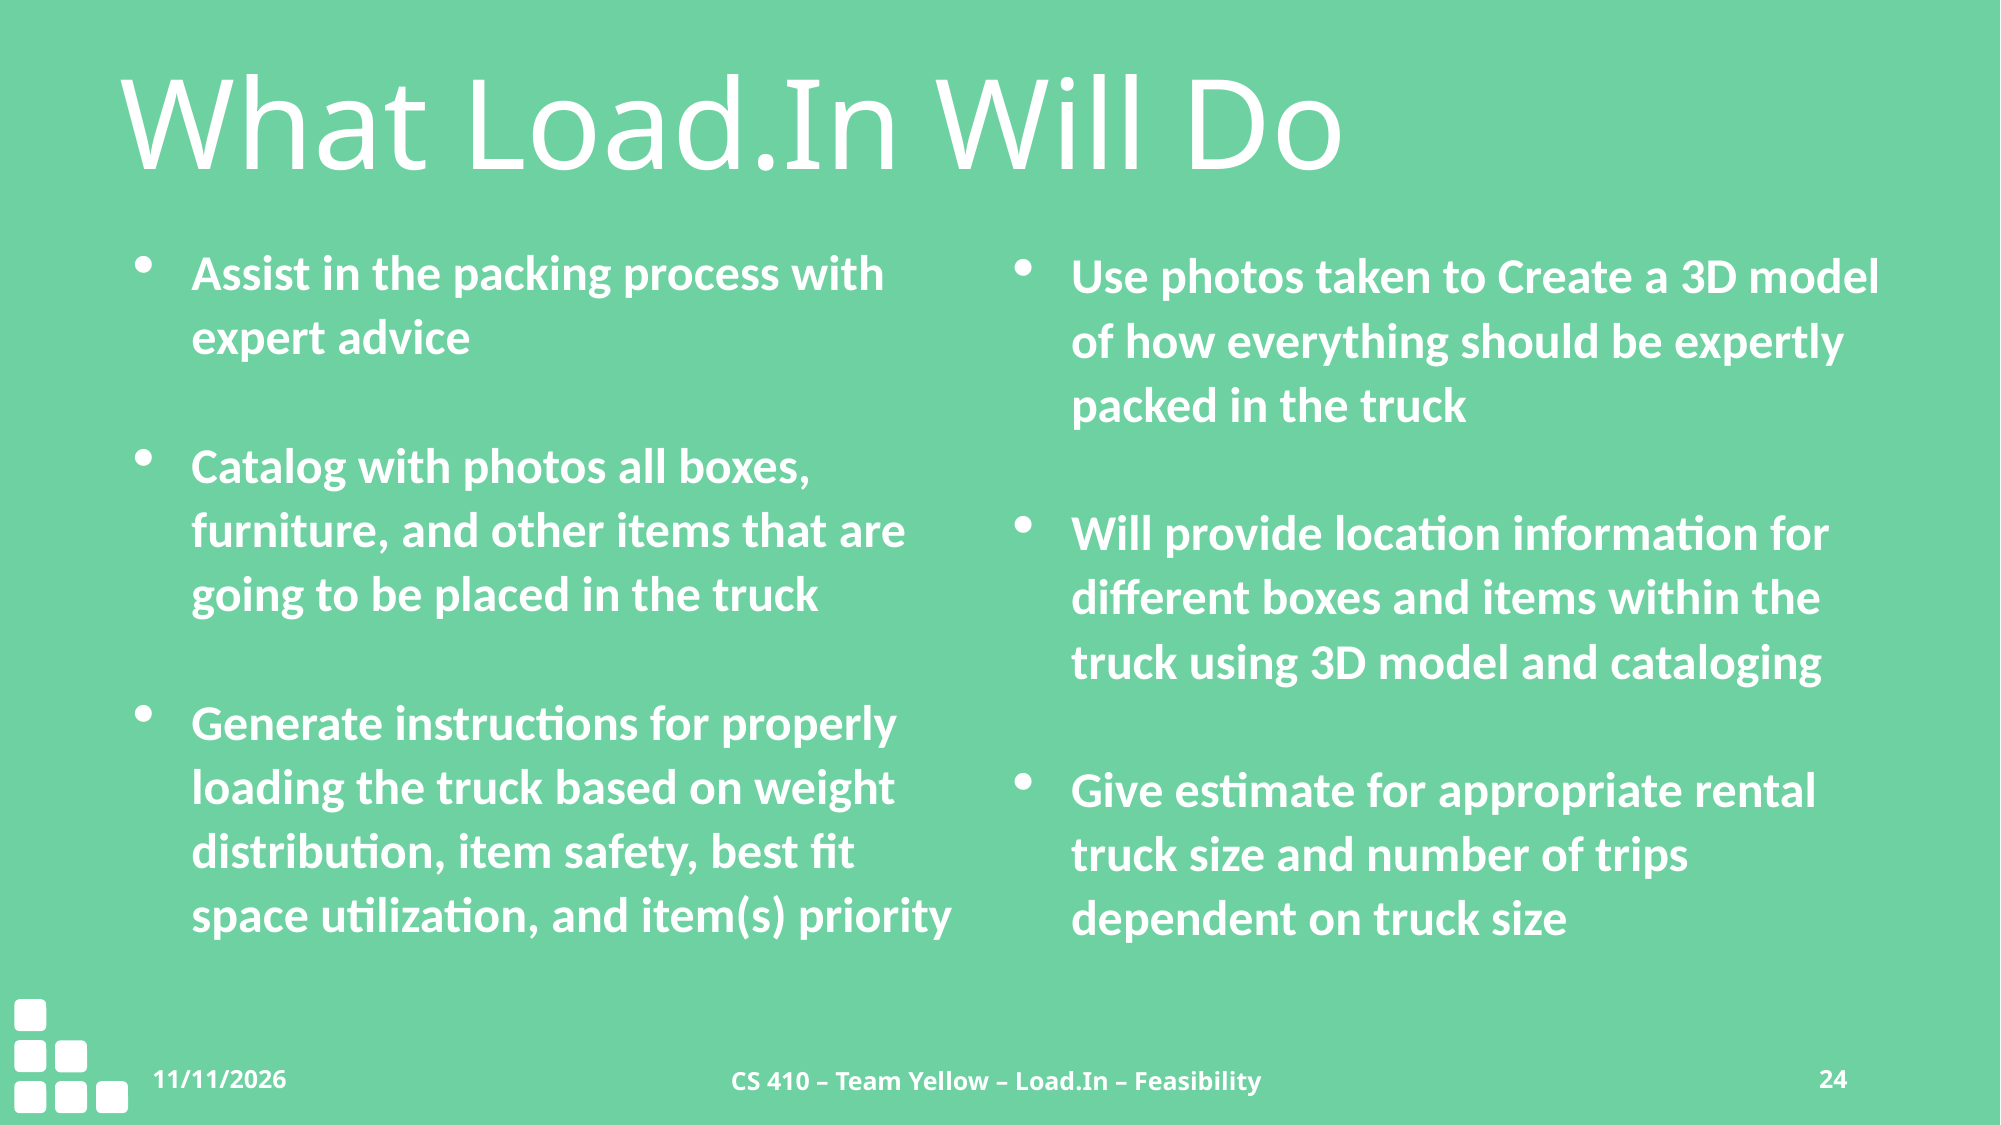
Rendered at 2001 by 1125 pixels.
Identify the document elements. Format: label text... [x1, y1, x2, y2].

text_box 10/12/2020 [137, 1035, 588, 1125]
text_box What Load.In Will Do [105, 40, 1830, 204]
text_box CS 410 – Team Yellow – Load.In – Feasibility [662, 1035, 1338, 1125]
text_box 24 [1412, 1035, 1863, 1125]
text_box Assist in the packing process with expert advice Catalog with photos all boxes, furniture, and other items that are going to be placed in the truck Generate instructions for properly loading the truck based on weight distribution, item safety, best fit space utilization, and item(s) priority [120, 229, 969, 950]
text_box Use photos taken to Create a 3D model of how everything should be expertly packed in the truck Will provide location information for different boxes and items within the truck using 3D model and cataloging Give estimate for appropriate rental truck size and number of trips dependent on truck size [999, 232, 1897, 954]
